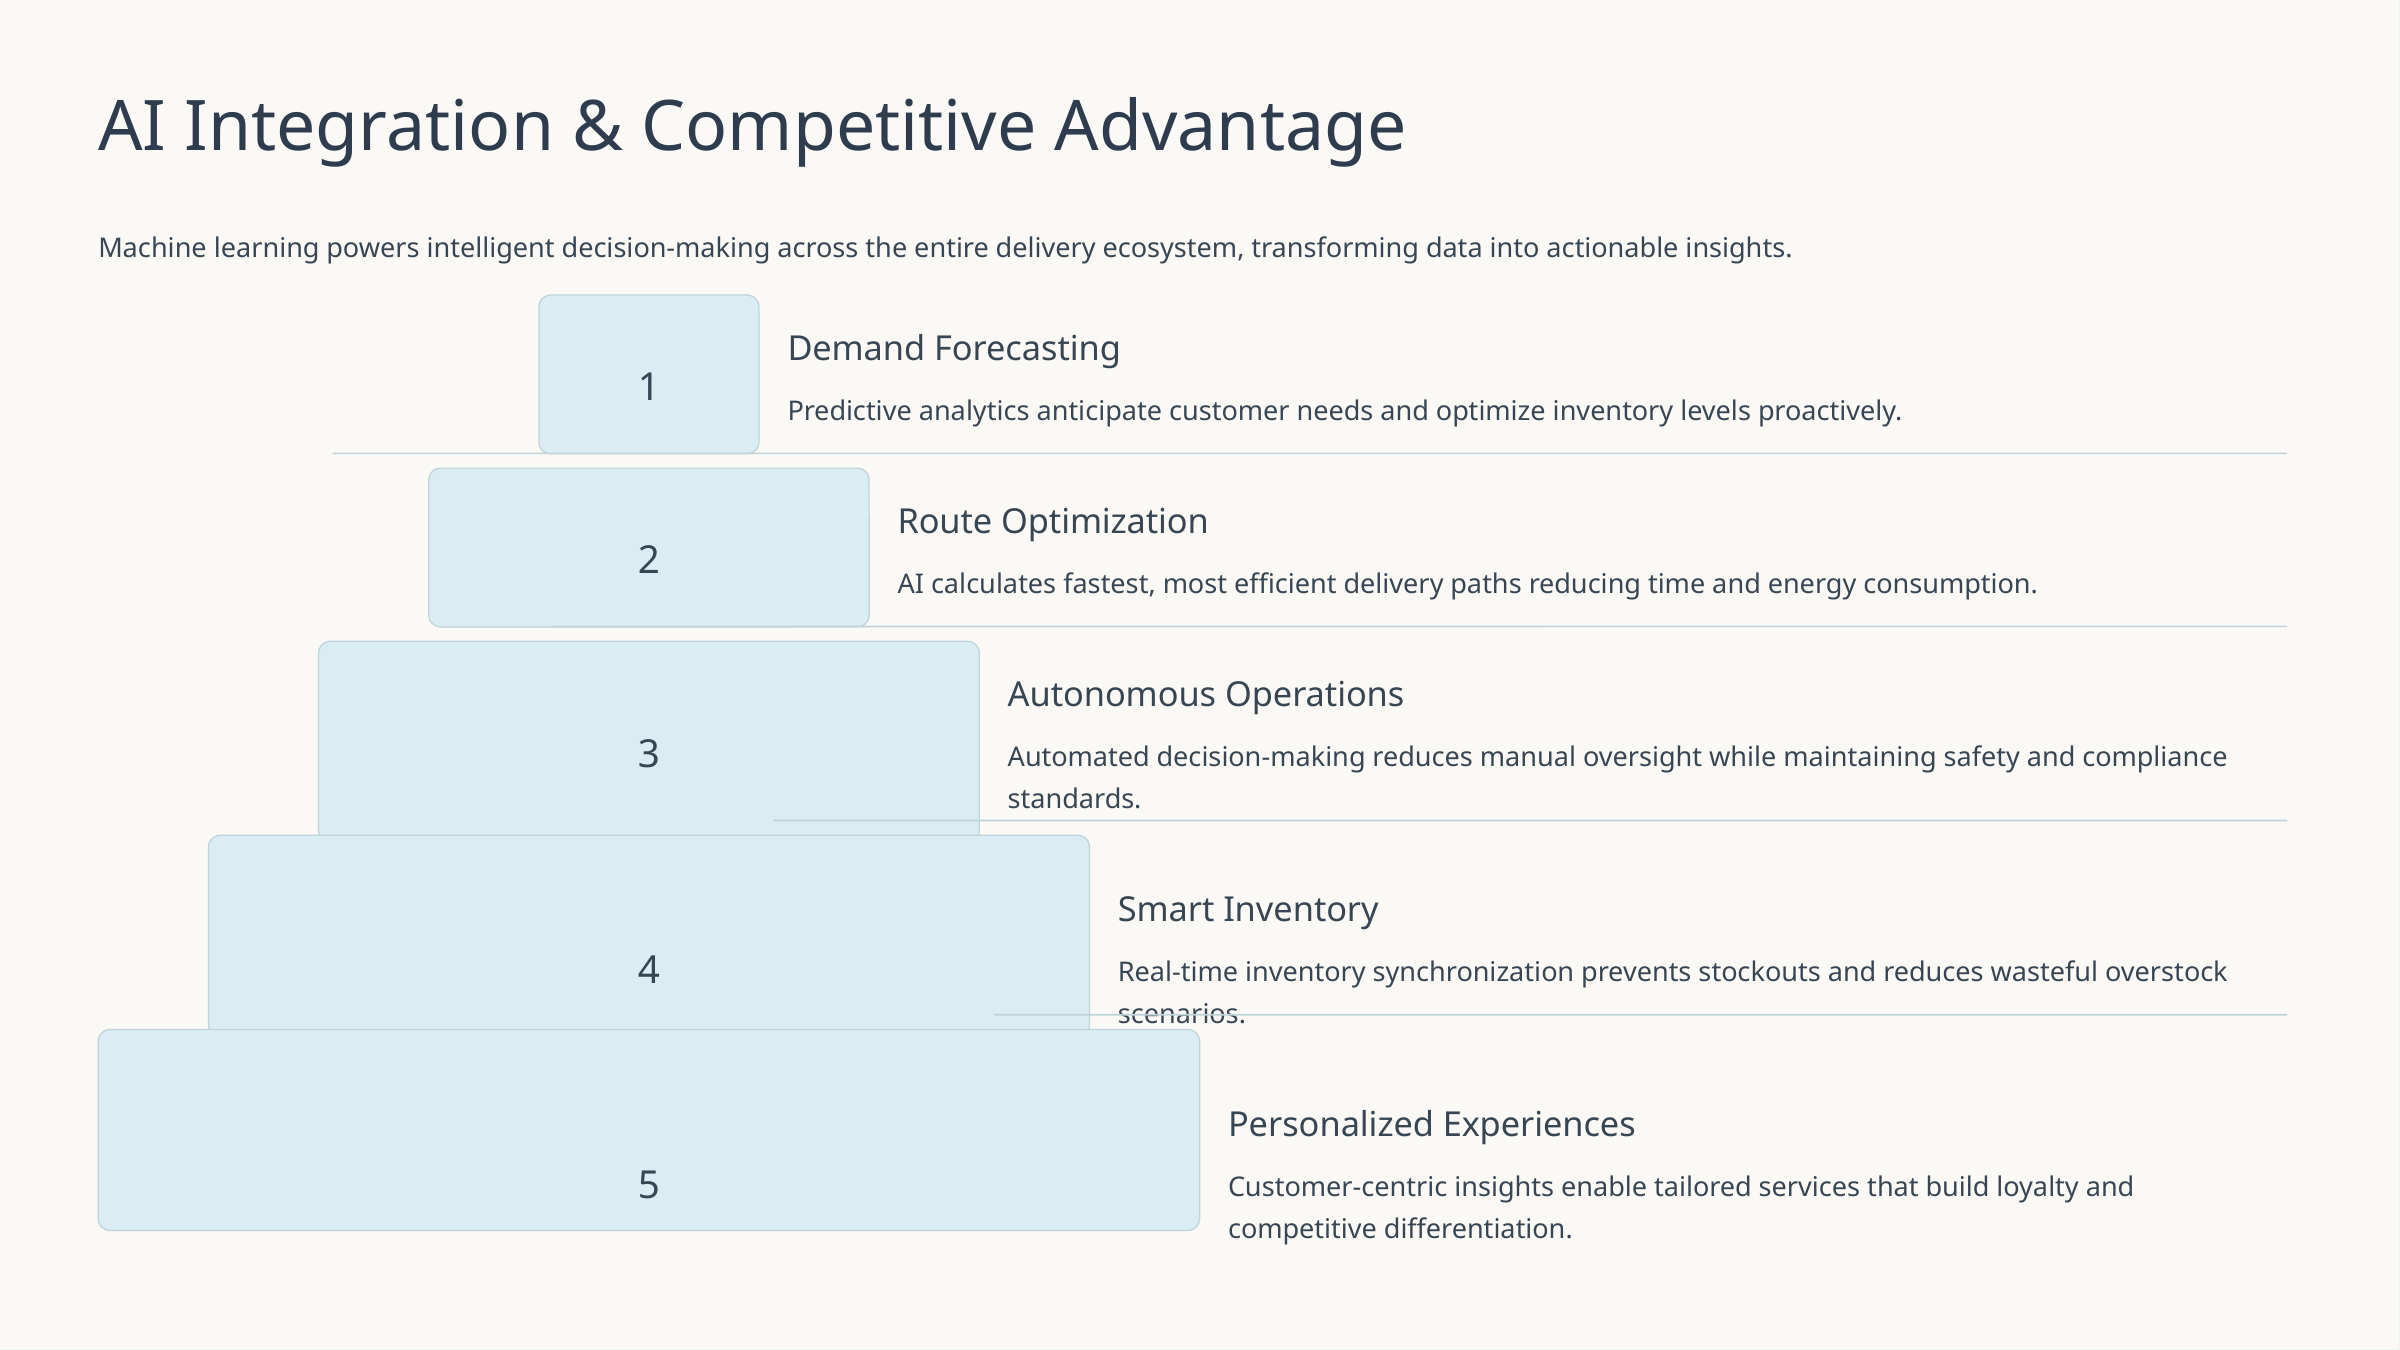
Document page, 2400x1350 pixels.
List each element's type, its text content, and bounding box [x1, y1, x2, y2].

text_box AI calculates fastest, most efficient delivery paths reducing time and energy consumption. [897, 557, 2019, 599]
text_box Real-time inventory synchronization prevents stockouts and reduces wasteful overstock scenarios. [1117, 1016, 2274, 1030]
text_box 4 [629, 932, 669, 982]
text_box Personalized Experiences [1228, 1099, 1633, 1144]
text_box [208, 835, 1090, 1029]
text_box [318, 641, 980, 835]
text_box 2 [629, 522, 669, 573]
text_box Autonomous Operations [1007, 669, 1397, 713]
text_box Demand Forecasting [787, 323, 1139, 367]
text_box [538, 295, 759, 452]
text_box Real-time inventory synchronization prevents stockouts and reduces wasteful overstock scenarios. [1117, 945, 2274, 1013]
text_box [428, 468, 870, 627]
text_box Automated decision-making reduces manual oversight while maintaining safety and compliance standards. [1007, 730, 2274, 814]
text_box AI Integration & Competitive Advantage [98, 77, 1379, 165]
text_box Smart Inventory [1117, 884, 1469, 929]
text_box Route Optimization [897, 496, 1249, 540]
text_box Customer-centric insights enable tailored services that build loyalty and competitive differentiation. [1228, 1160, 2274, 1245]
text_box 5 [629, 1147, 669, 1197]
text_box [98, 1029, 1200, 1231]
text_box Predictive analytics anticipate customer needs and optimize inventory levels proactively. [787, 383, 1884, 426]
text_box 1 [629, 349, 669, 399]
text_box Machine learning powers intelligent decision-making across the entire delivery ecosystem, transforming data into actionable insights. [98, 221, 2302, 264]
text_box 3 [629, 717, 669, 767]
